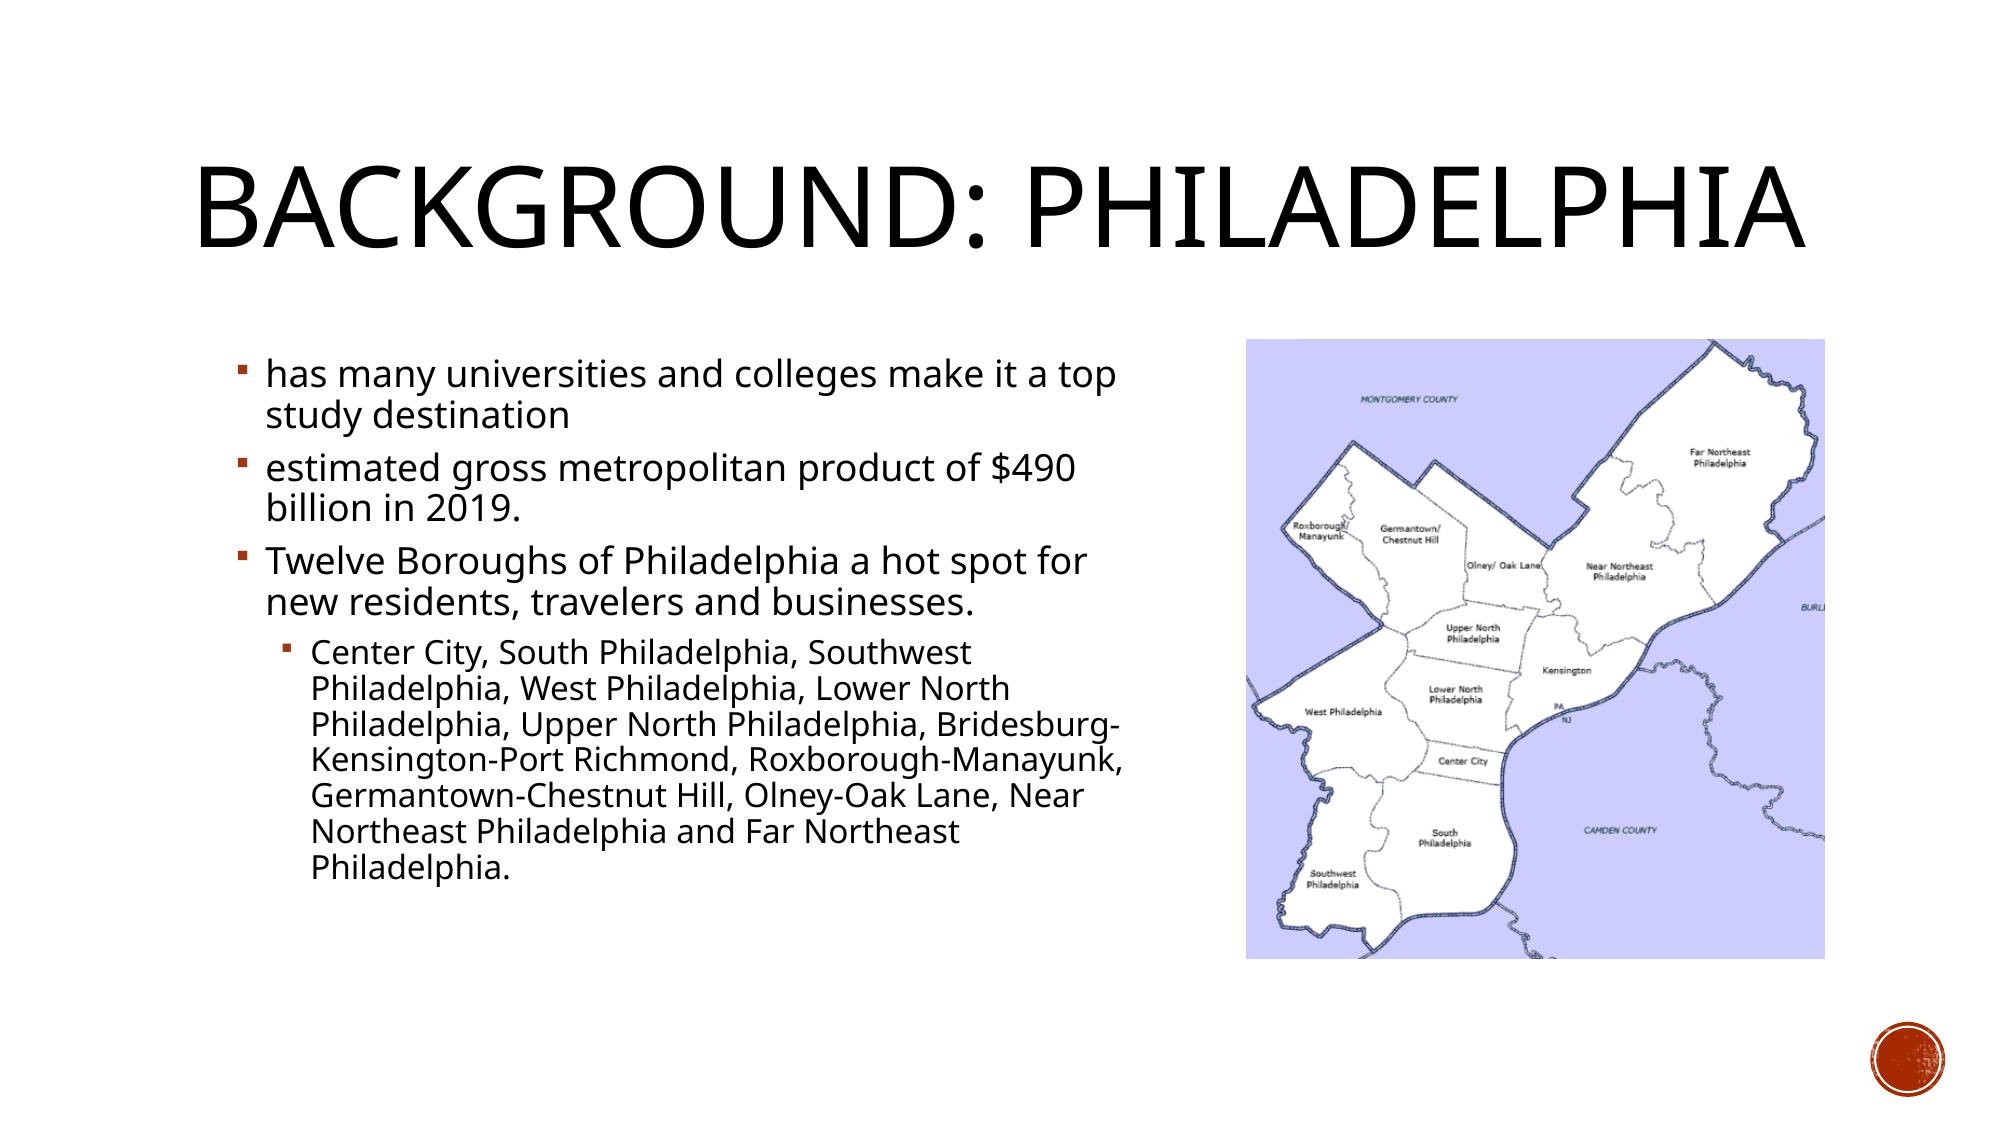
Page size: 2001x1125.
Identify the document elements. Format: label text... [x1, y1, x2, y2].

list has many universities and colleges make it a top study destination estimated gross metropolitan product of $490 billion in 2019. Twelve Boroughs of Philadelphia a hot spot for new residents, travelers and businesses. Center City, South Philadelphia, Southwest Philadelphia, West Philadelphia, Lower North Philadelphia, Upper North Philadelphia, Bridesburg-Kensington-Port Richmond, Roxborough-Manayunk, Germantown-Chestnut Hill, Olney-Oak Lane, Near Northeast Philadelphia and Far Northeast Philadelphia. [175, 348, 1170, 1013]
picture [1246, 339, 1825, 959]
title Background: Philadelphia [175, 79, 1826, 344]
